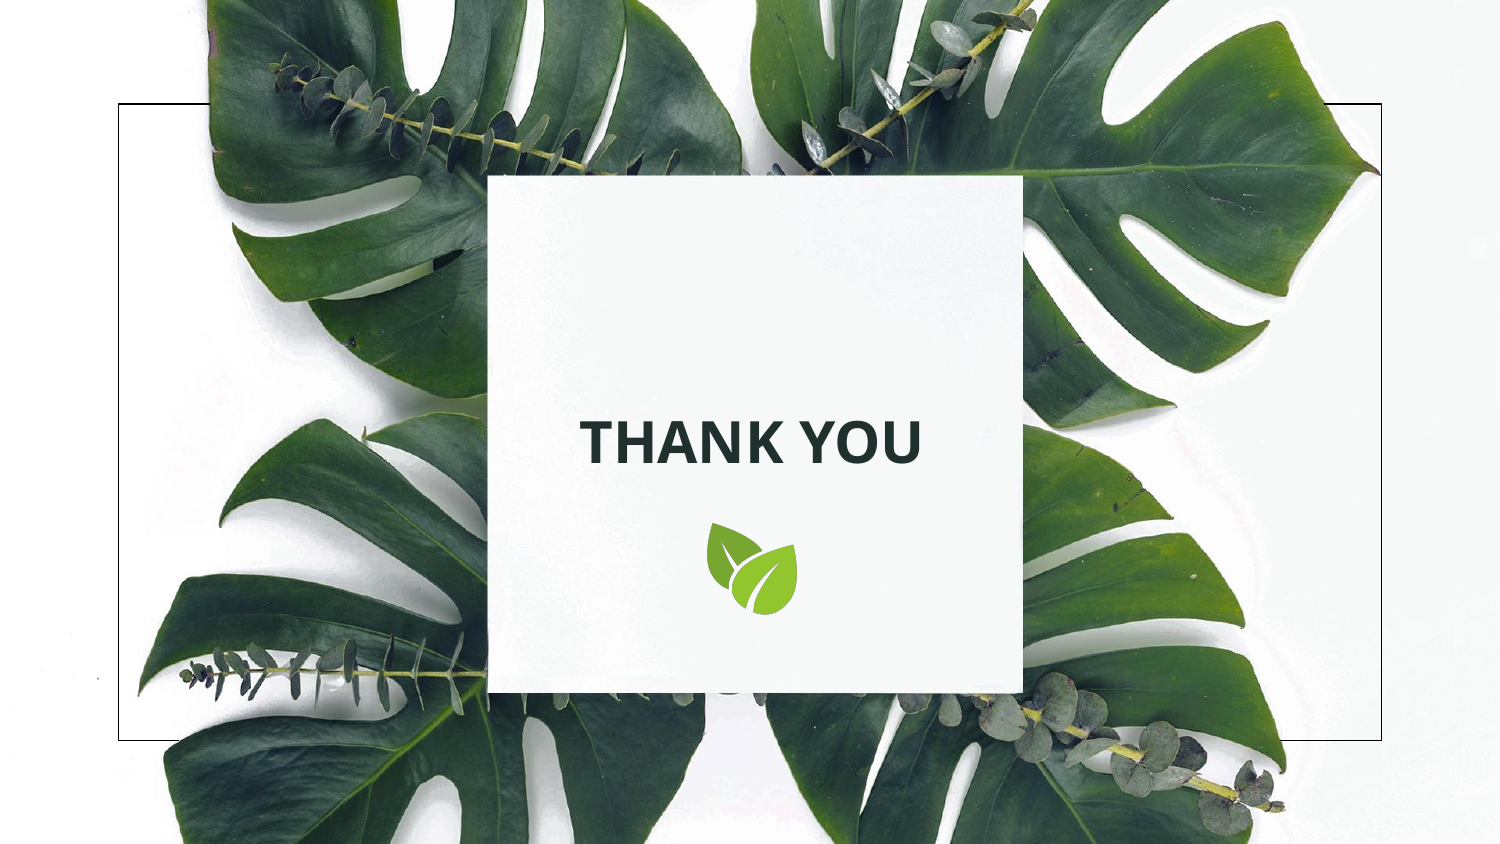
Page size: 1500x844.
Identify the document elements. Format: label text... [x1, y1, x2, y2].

title THANK YOU [520, 369, 984, 511]
picture [0, 0, 1500, 844]
text_box [701, 523, 803, 617]
